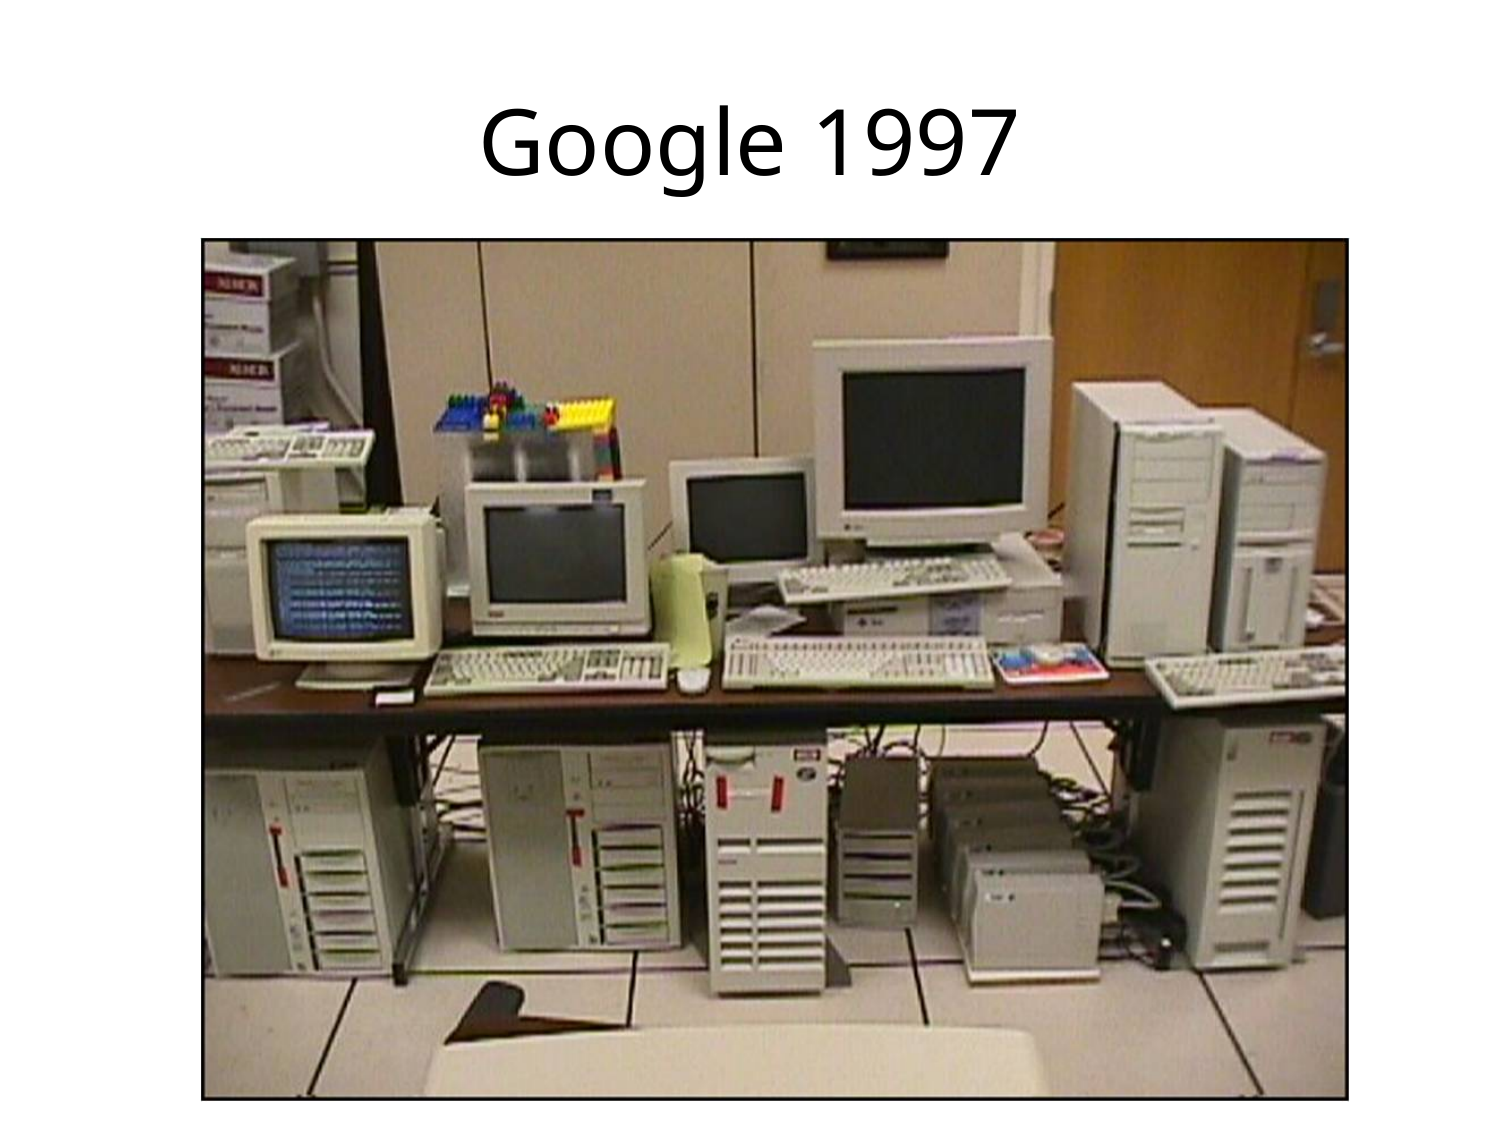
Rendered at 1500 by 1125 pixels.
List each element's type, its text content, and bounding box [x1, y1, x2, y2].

picture [199, 237, 1351, 1103]
title Google 1997 [75, 45, 1425, 233]
